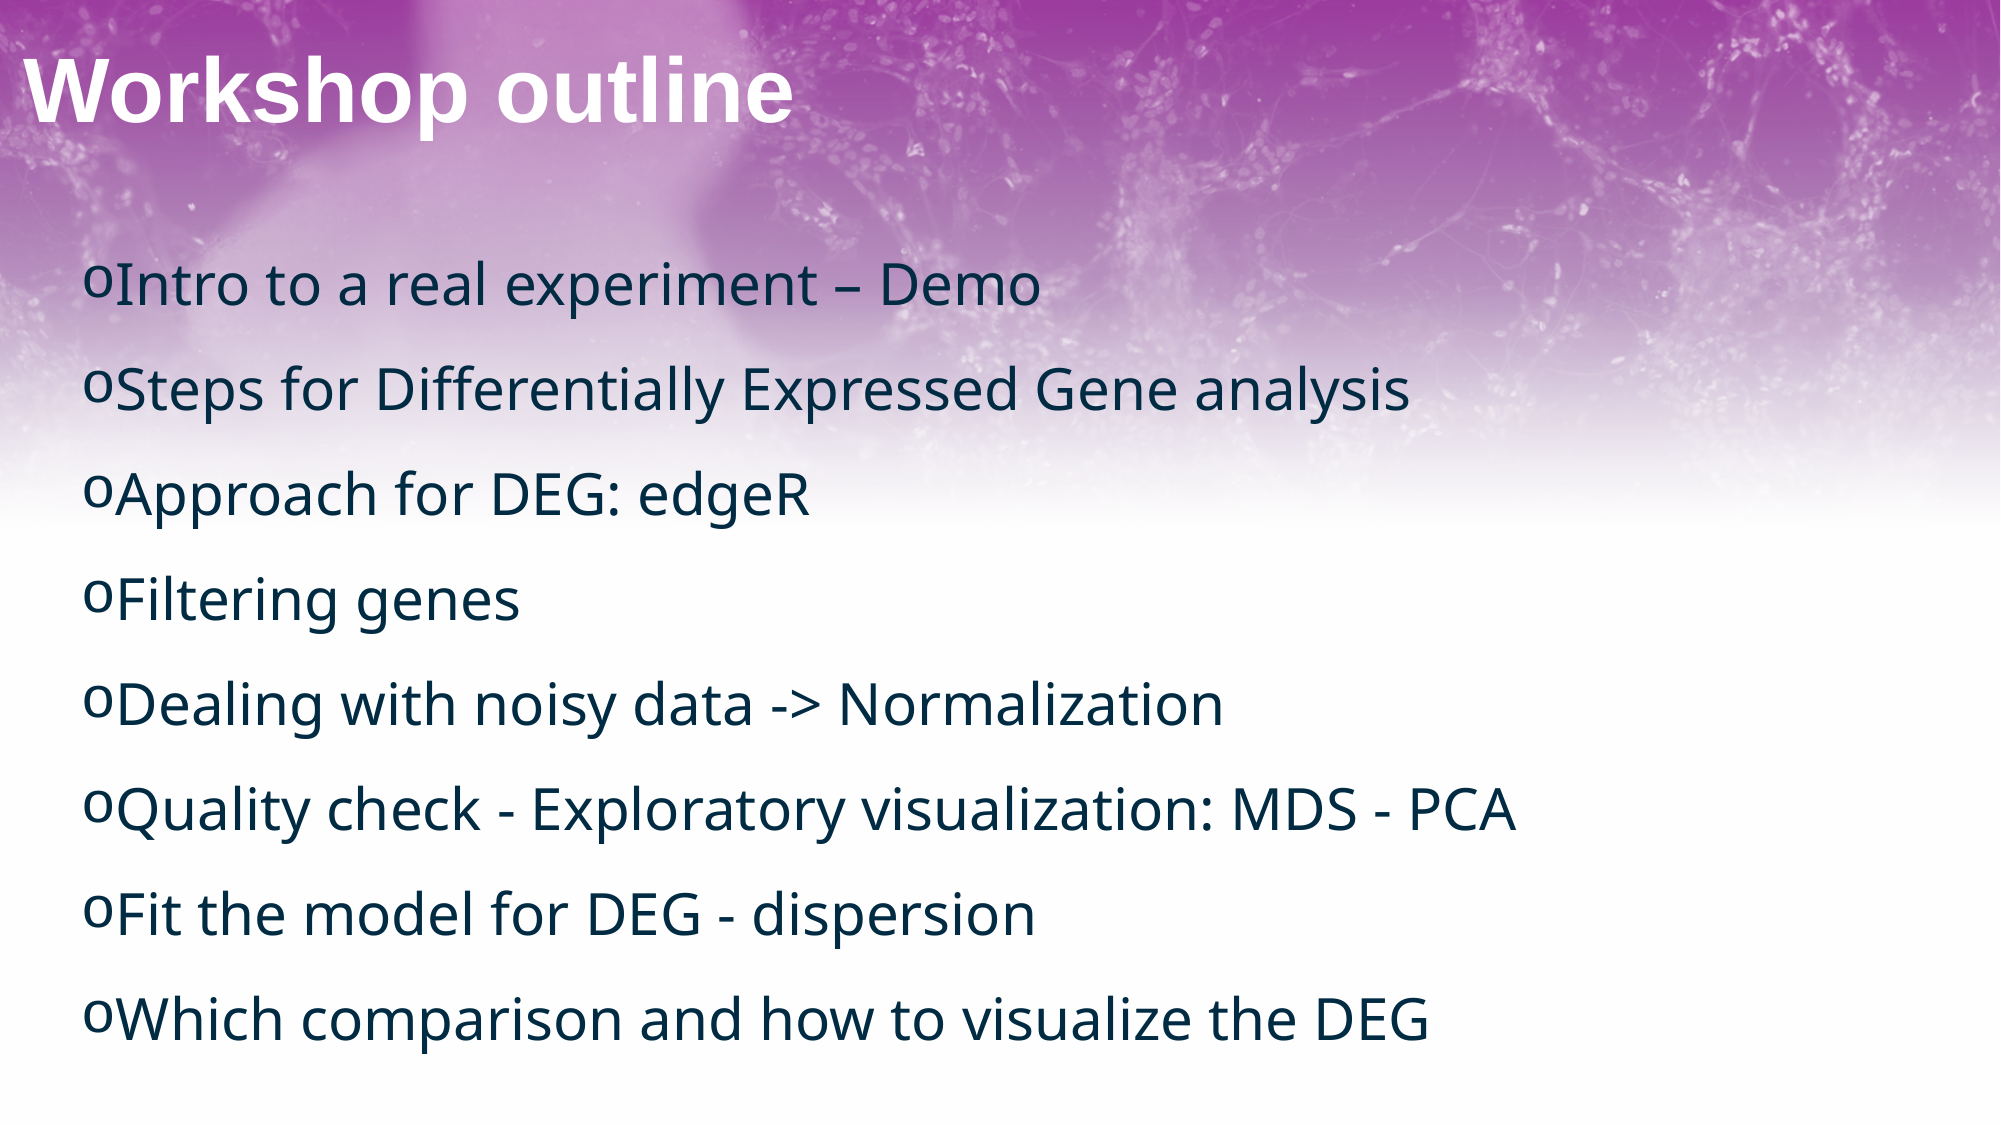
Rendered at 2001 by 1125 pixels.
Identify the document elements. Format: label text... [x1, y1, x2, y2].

text_box Intro to a real experiment – Demo Steps for Differentially Expressed Gene analysis Approach for DEG: edgeR Filtering genes Dealing with noisy data -> Normalization Quality check - Exploratory visualization: MDS - PCA Fit the model for DEG - dispersion Which comparison and how to visualize the DEG [66, 204, 1854, 1060]
text_box Workshop outline [23, 43, 1934, 205]
picture [0, 0, 2001, 1125]
